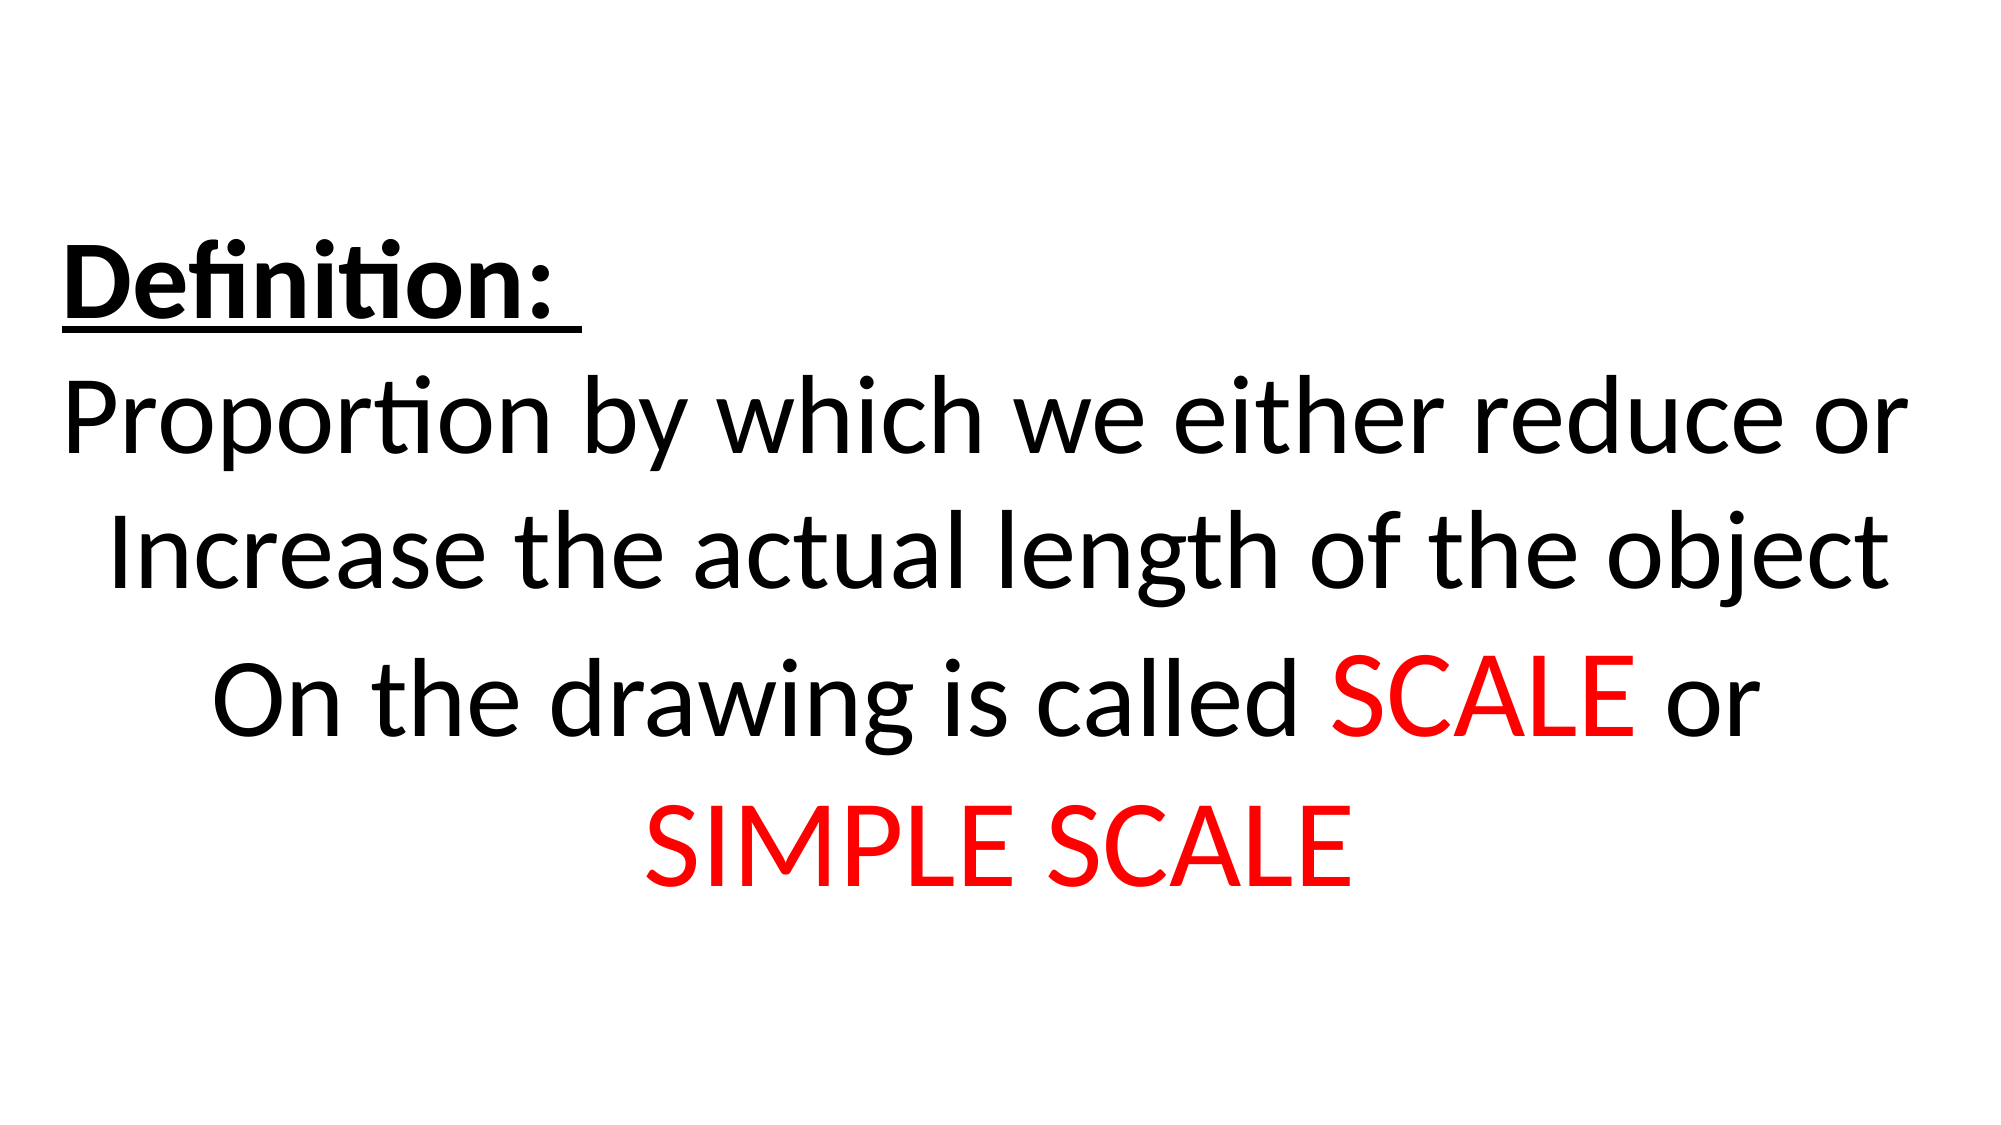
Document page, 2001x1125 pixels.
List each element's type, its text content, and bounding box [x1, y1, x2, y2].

text_box Definition: Proportion by which we either reduce or Increase the actual length of the object On the drawing is called SCALE or SIMPLE SCALE [46, 198, 1954, 919]
